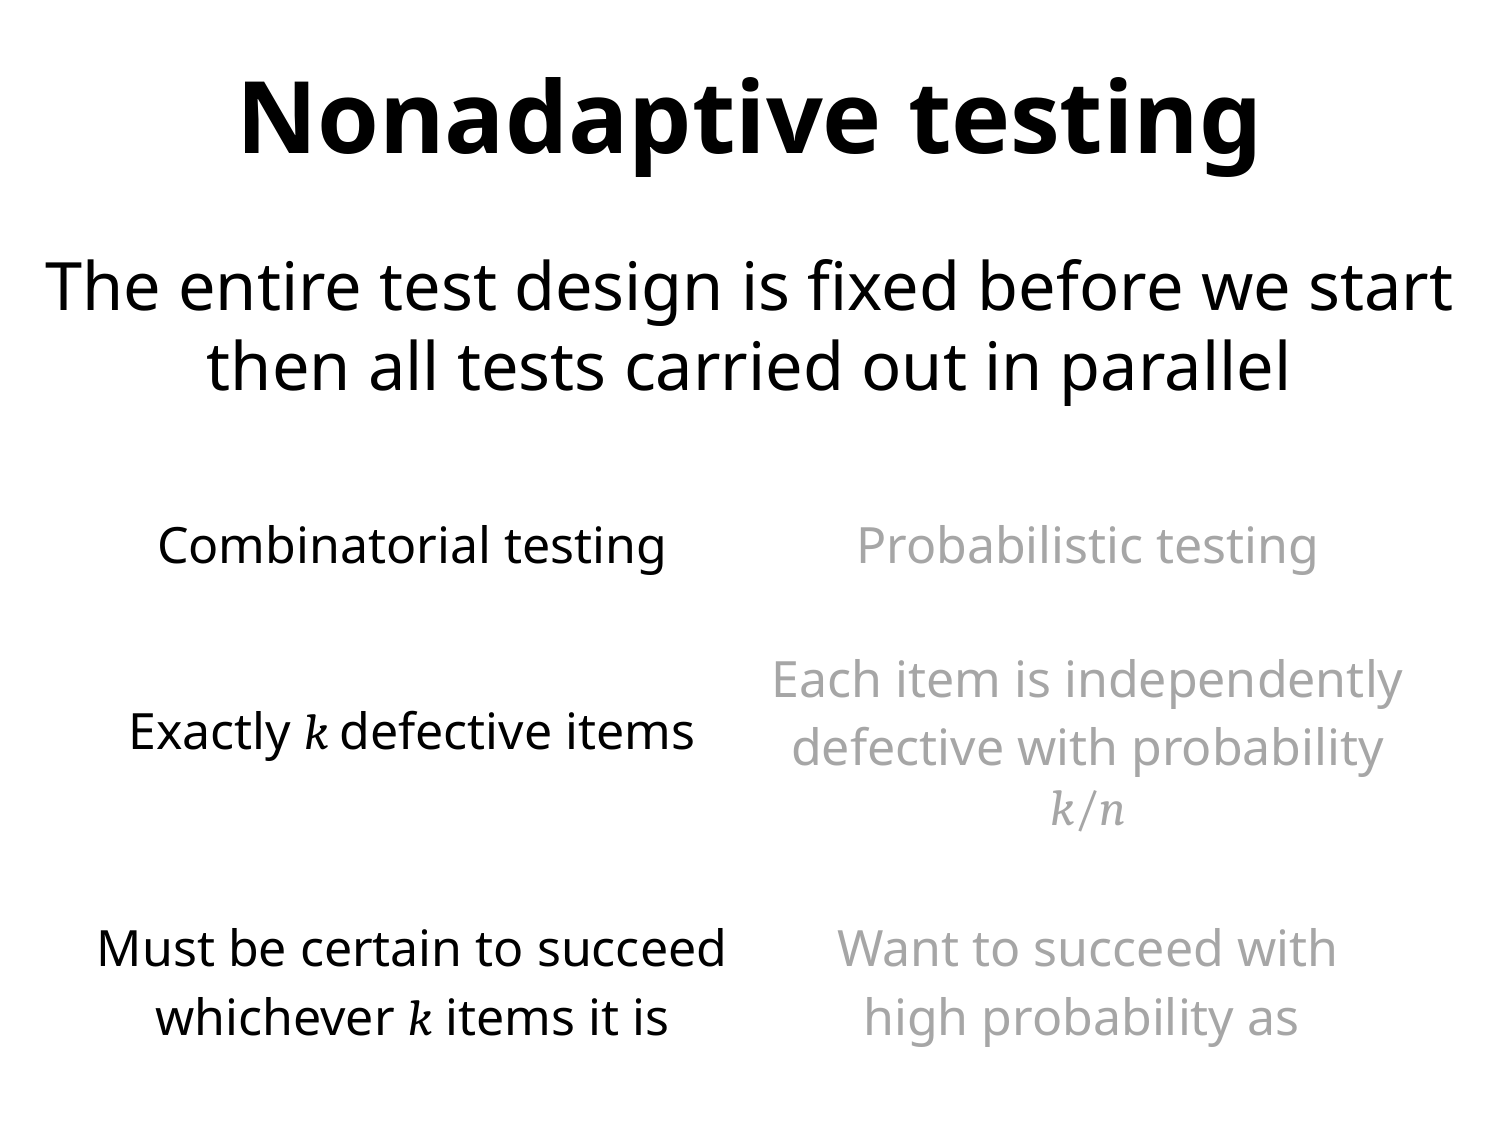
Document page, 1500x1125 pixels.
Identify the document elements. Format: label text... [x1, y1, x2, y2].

text_box The entire test design is fixed before we start then all tests carried out in parallel [0, 236, 1500, 481]
title Nonadaptive testing [0, 59, 1500, 217]
